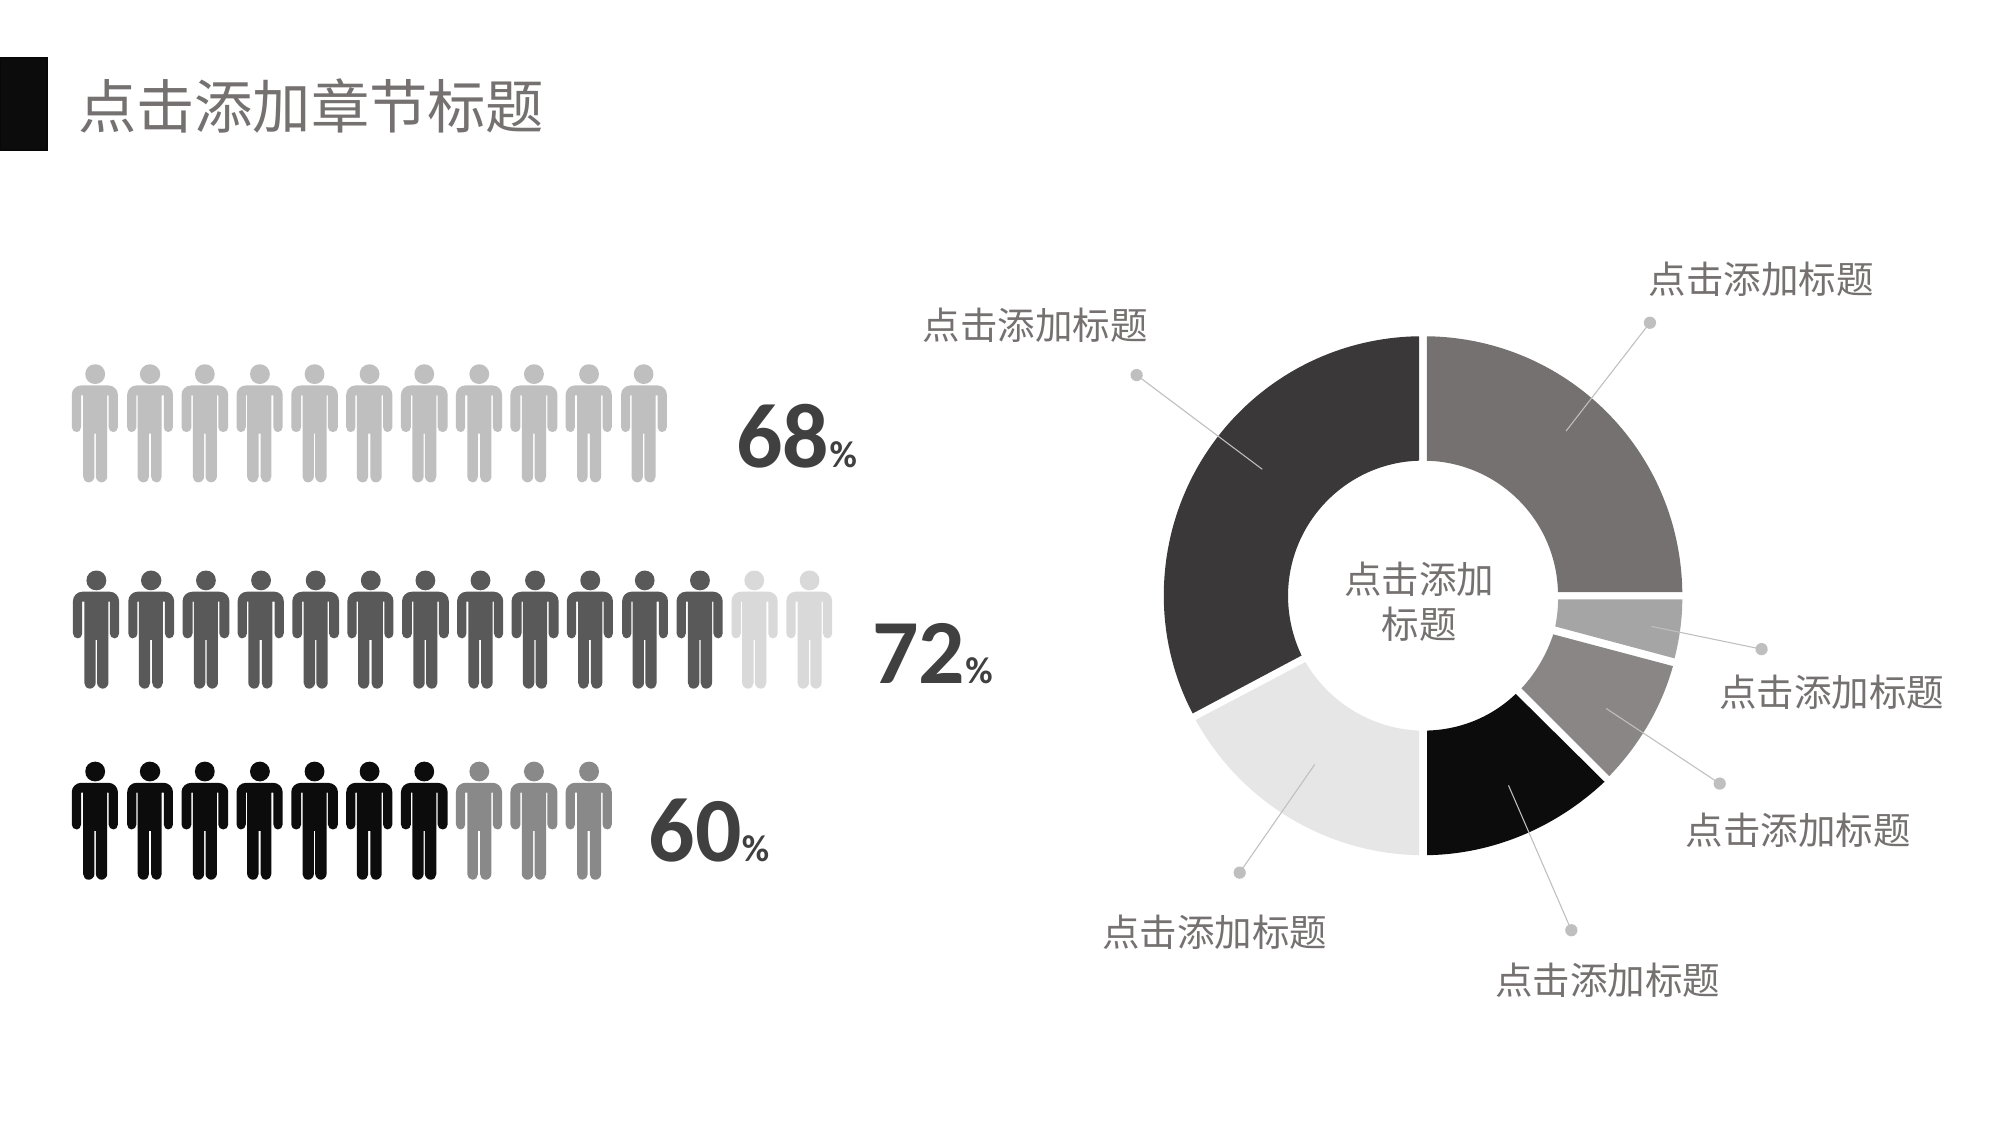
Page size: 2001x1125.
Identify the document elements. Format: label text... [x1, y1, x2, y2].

text_box [1683, 758, 1726, 790]
text_box 点击添加标题 [1670, 799, 1926, 860]
text_box 60% [634, 762, 785, 888]
text_box [1538, 856, 1578, 937]
text_box [1233, 856, 1253, 879]
text_box 68% [721, 368, 872, 493]
text_box [1638, 316, 1657, 336]
text_box 点击添加标题 [1087, 901, 1343, 962]
text_box 72% [857, 584, 1008, 710]
text_box [1683, 631, 1768, 656]
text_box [71, 761, 612, 880]
text_box 点击添加章节标题 [63, 63, 560, 148]
text_box 点击添加标题 [907, 295, 1163, 355]
text_box [0, 57, 48, 151]
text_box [1163, 336, 1683, 856]
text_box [72, 570, 833, 689]
text_box [1130, 368, 1163, 397]
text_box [71, 364, 667, 483]
text_box 点击添加标题 [1480, 949, 1736, 1010]
text_box 点击添加标题 [1704, 661, 1960, 722]
text_box 点击添加标题 [1634, 248, 1889, 309]
